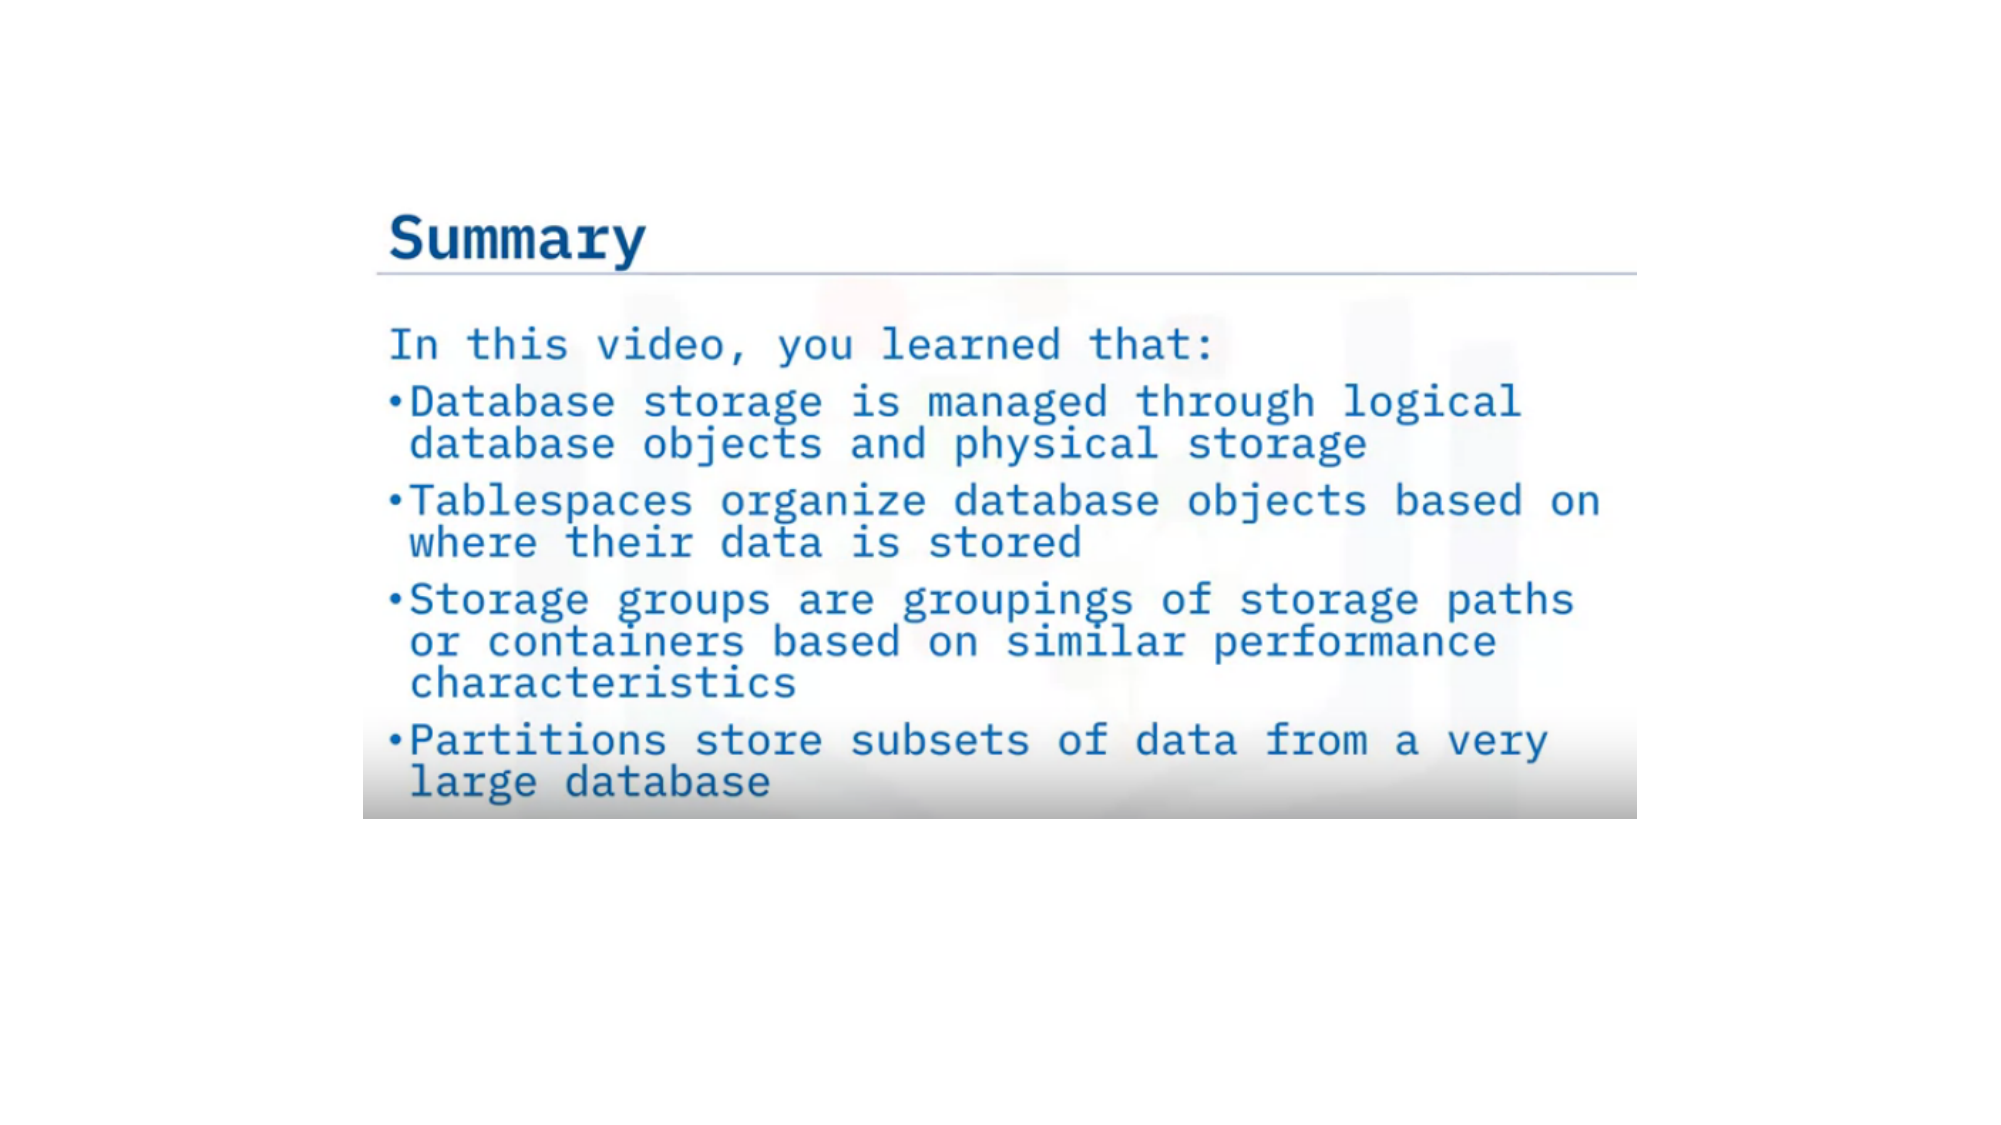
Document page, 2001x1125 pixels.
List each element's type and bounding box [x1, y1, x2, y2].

picture [363, 194, 1637, 819]
